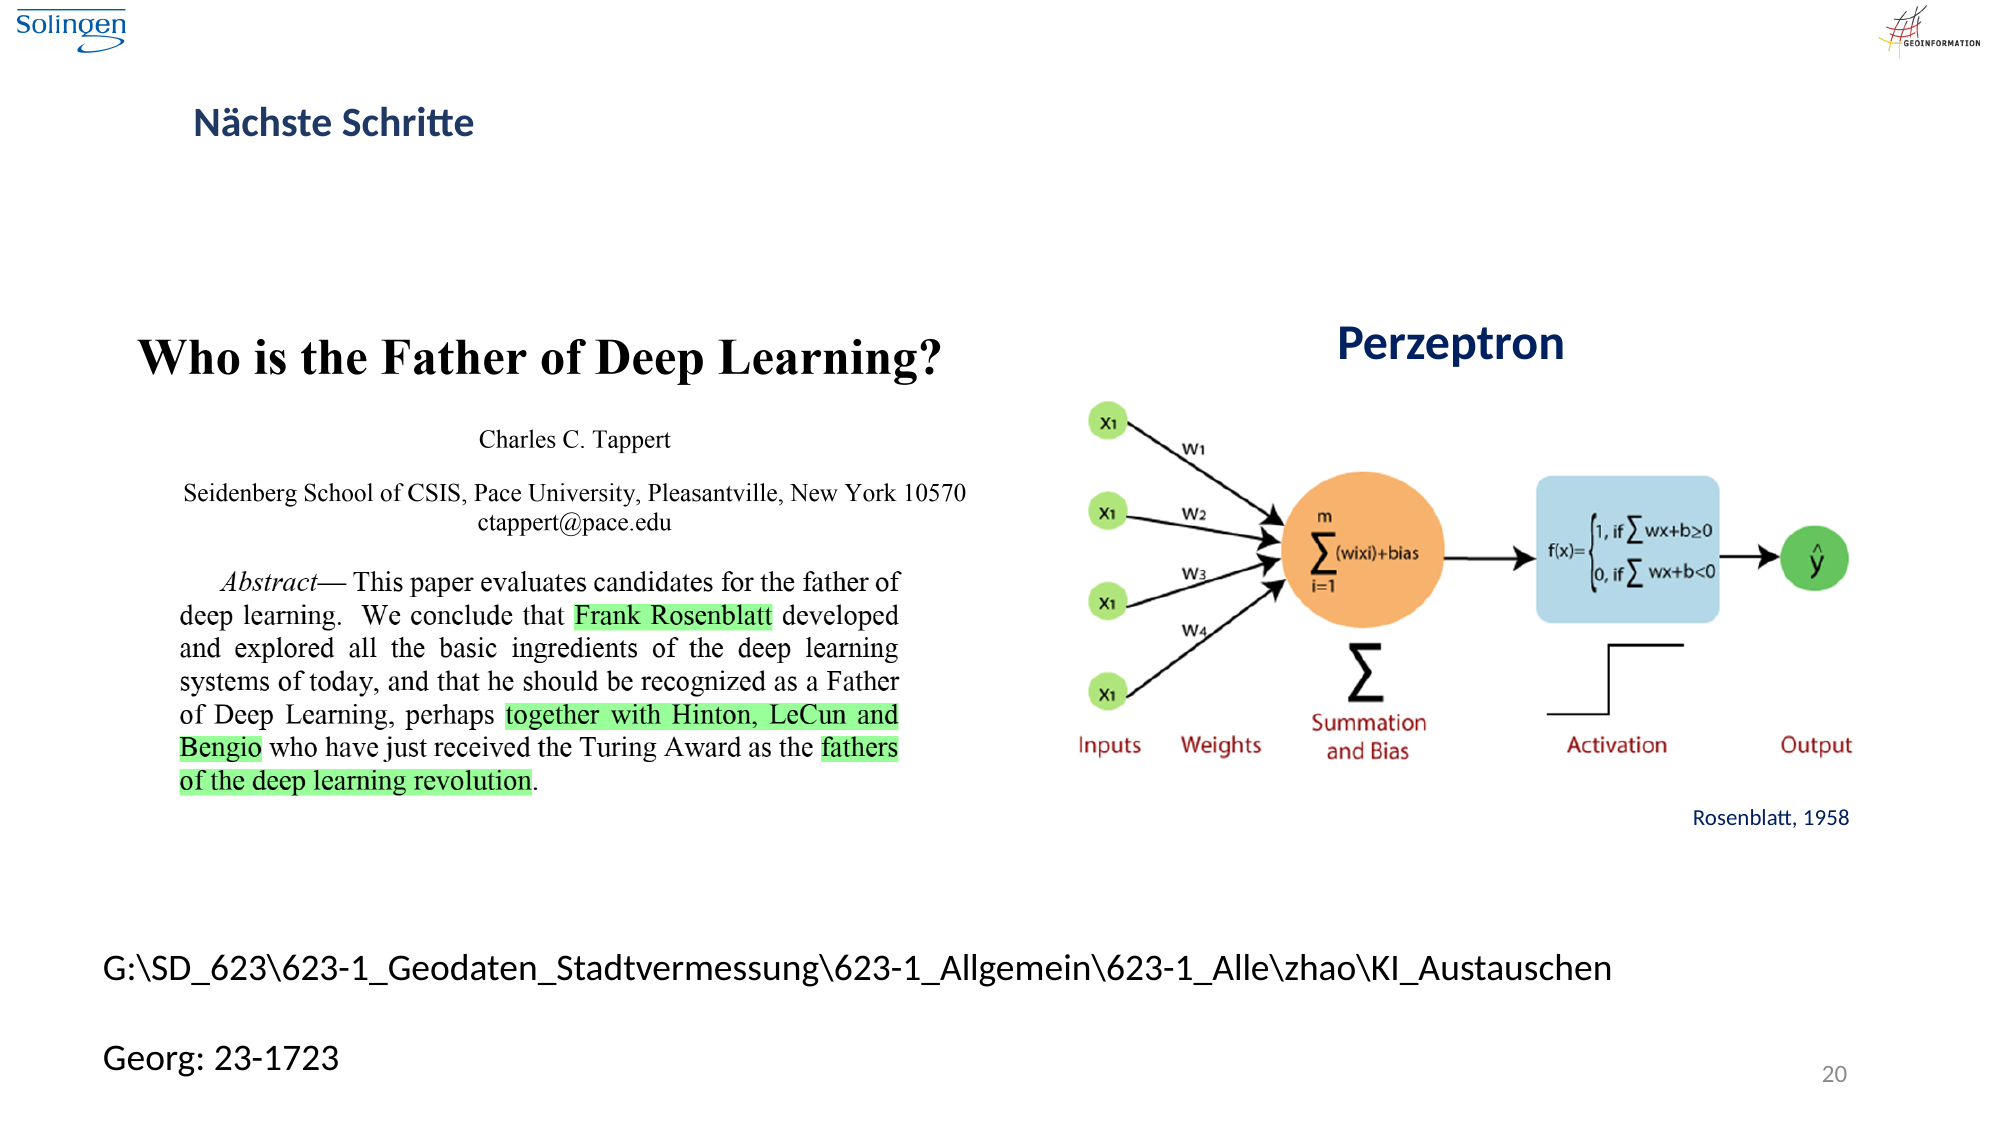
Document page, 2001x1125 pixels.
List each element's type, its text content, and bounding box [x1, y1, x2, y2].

text_box G:\SD_623\623-1_Geodaten_Stadtvermessung\623-1_Allgemein\623-1_Alle\zhao\KI_Austauschen Georg: 23-1723 [88, 935, 1725, 1086]
picture [152, 560, 907, 796]
slide_number 20 [1412, 1042, 1863, 1103]
text_box Perzeptron [1322, 302, 1581, 372]
picture [17, 9, 126, 53]
picture [125, 321, 983, 538]
text_box Rosenblatt, 1958 [1678, 796, 1884, 838]
picture [1878, 5, 1980, 59]
text_box Nächste Schritte [178, 87, 490, 153]
picture [1064, 372, 1908, 796]
